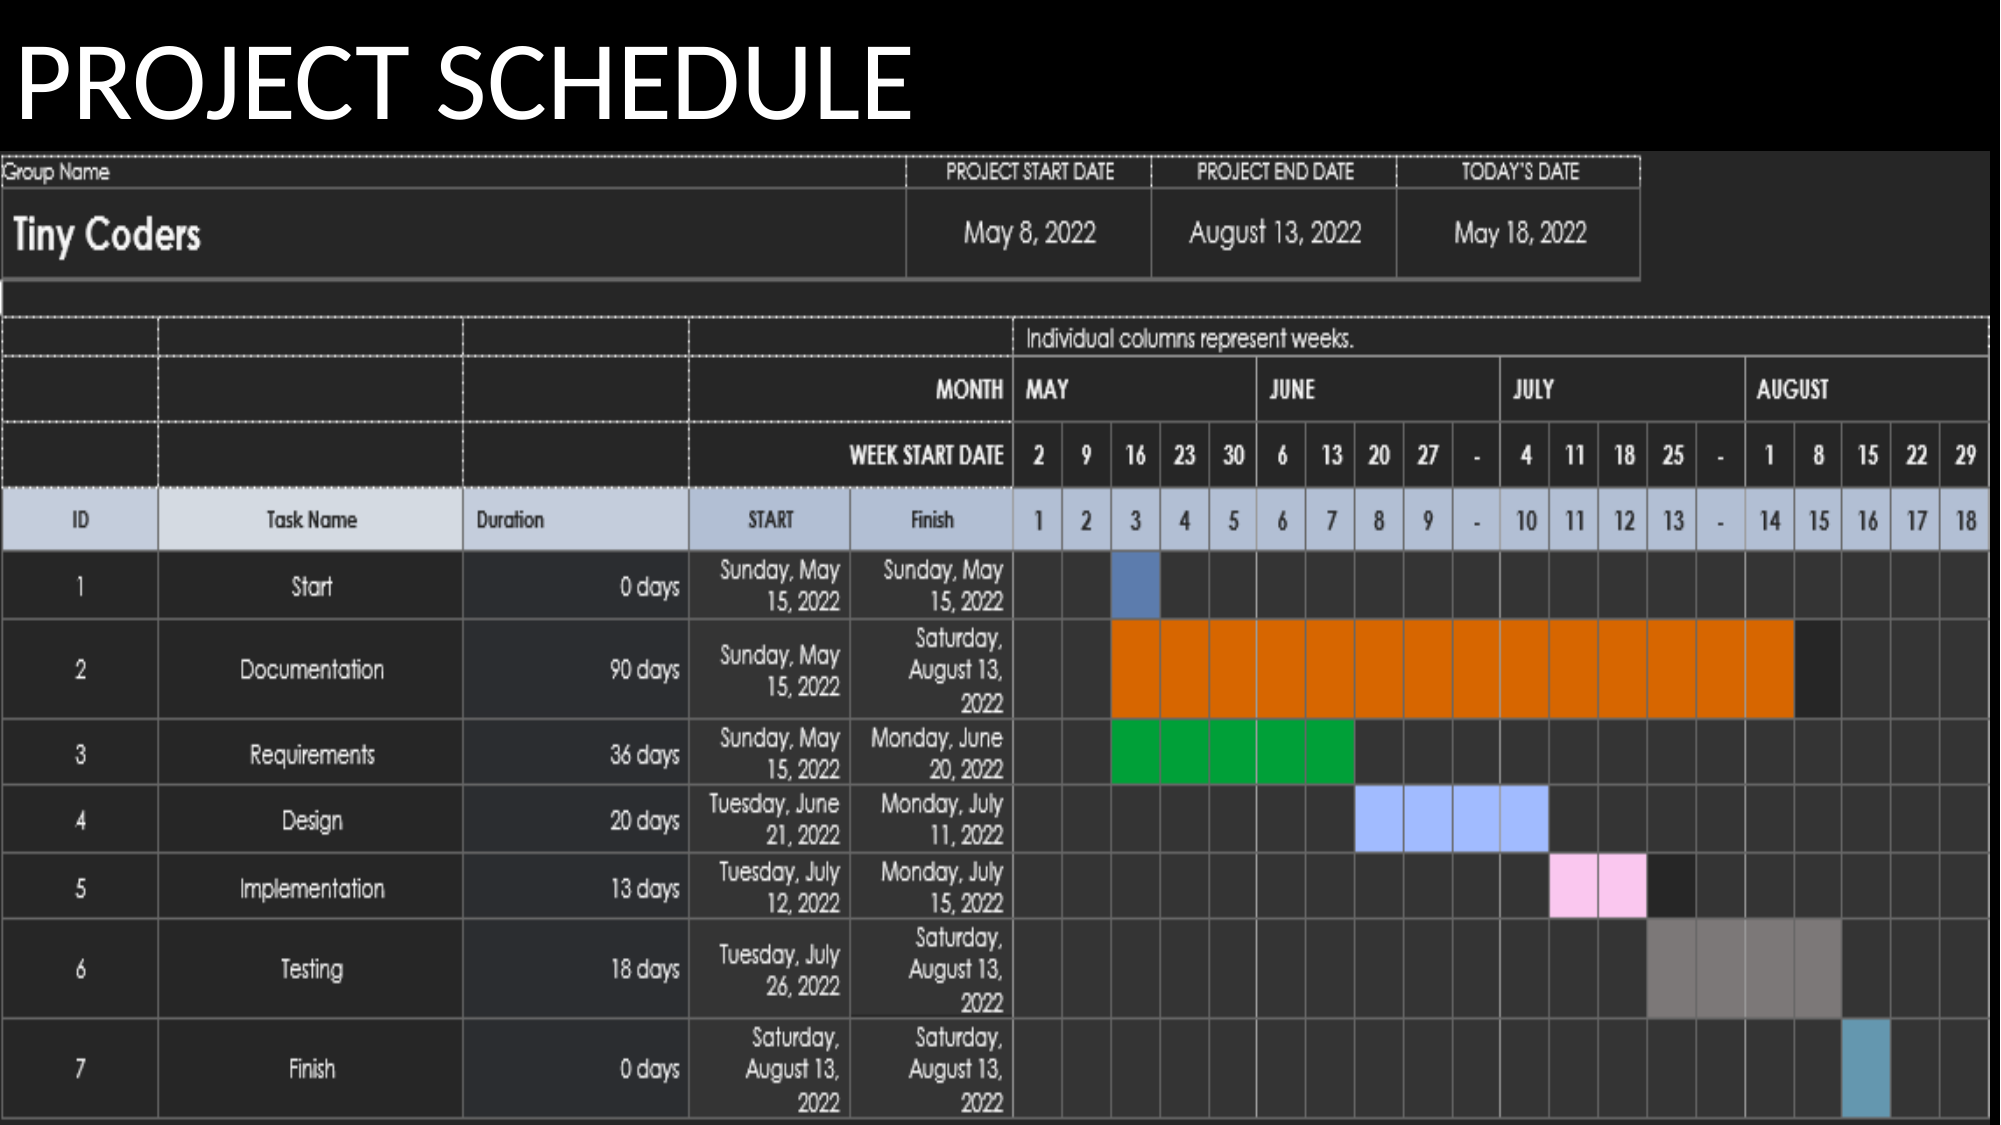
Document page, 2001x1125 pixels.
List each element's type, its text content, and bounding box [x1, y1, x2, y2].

picture [0, 151, 1990, 1125]
text_box PROJECT SCHEDULE [0, 0, 1072, 150]
